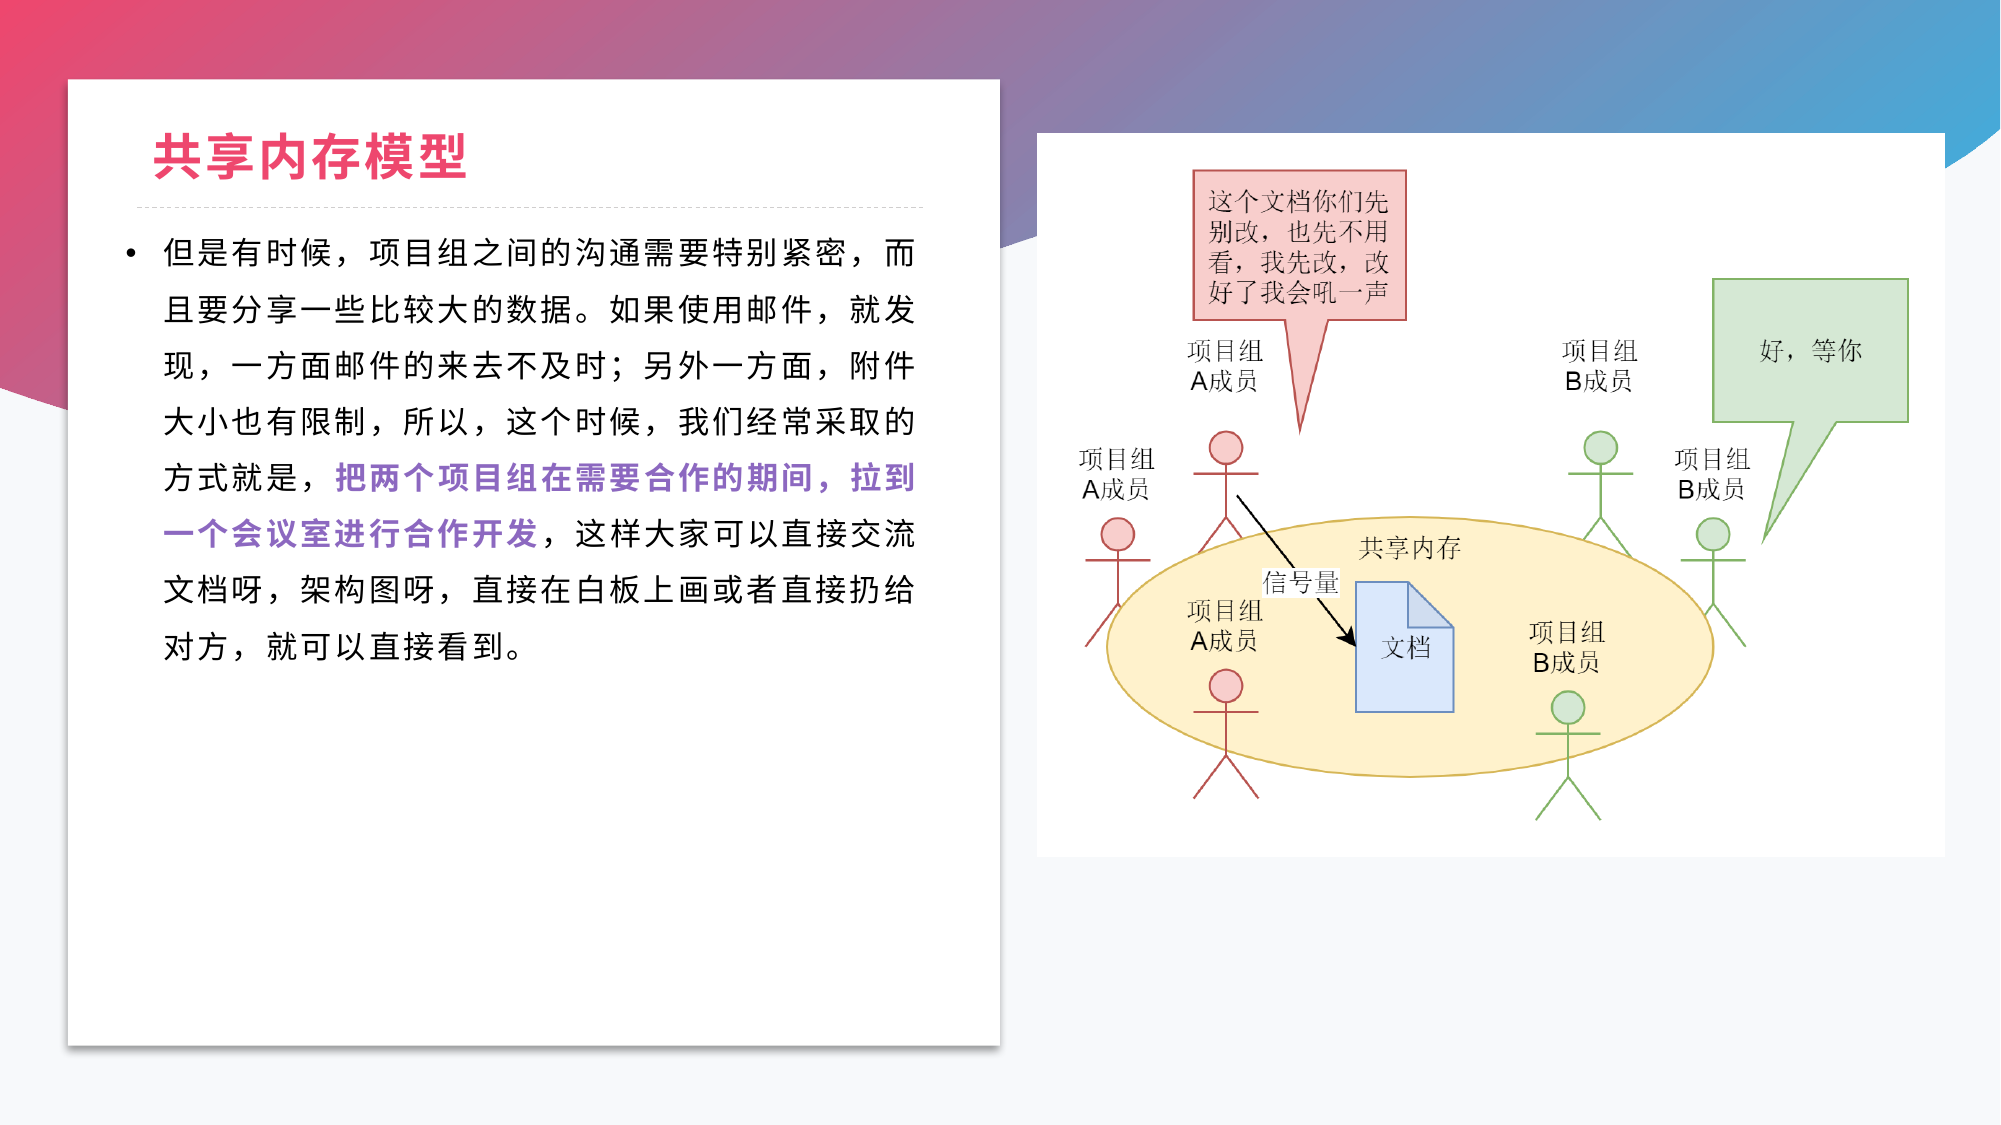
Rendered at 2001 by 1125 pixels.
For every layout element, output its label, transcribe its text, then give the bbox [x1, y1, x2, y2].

picture [1037, 133, 1945, 857]
title 共享内存模型 [137, 111, 924, 208]
list 但是有时候，项目组之间的沟通需要特别紧密，而且要分享一些比较大的数据。如果使用邮件，就发现，一方面邮件的来去不及时；另外一方面，附件大小也有限制，所以，这个时候，我们经常采取的方式就是，把两个项目组在需要合作的期间，拉到一个会议室进行合作开发，这样大家可以直接交流文档呀，架构图呀，直接在白板上画或者直接扔给对方，就可以直接看到。 [110, 207, 951, 1014]
